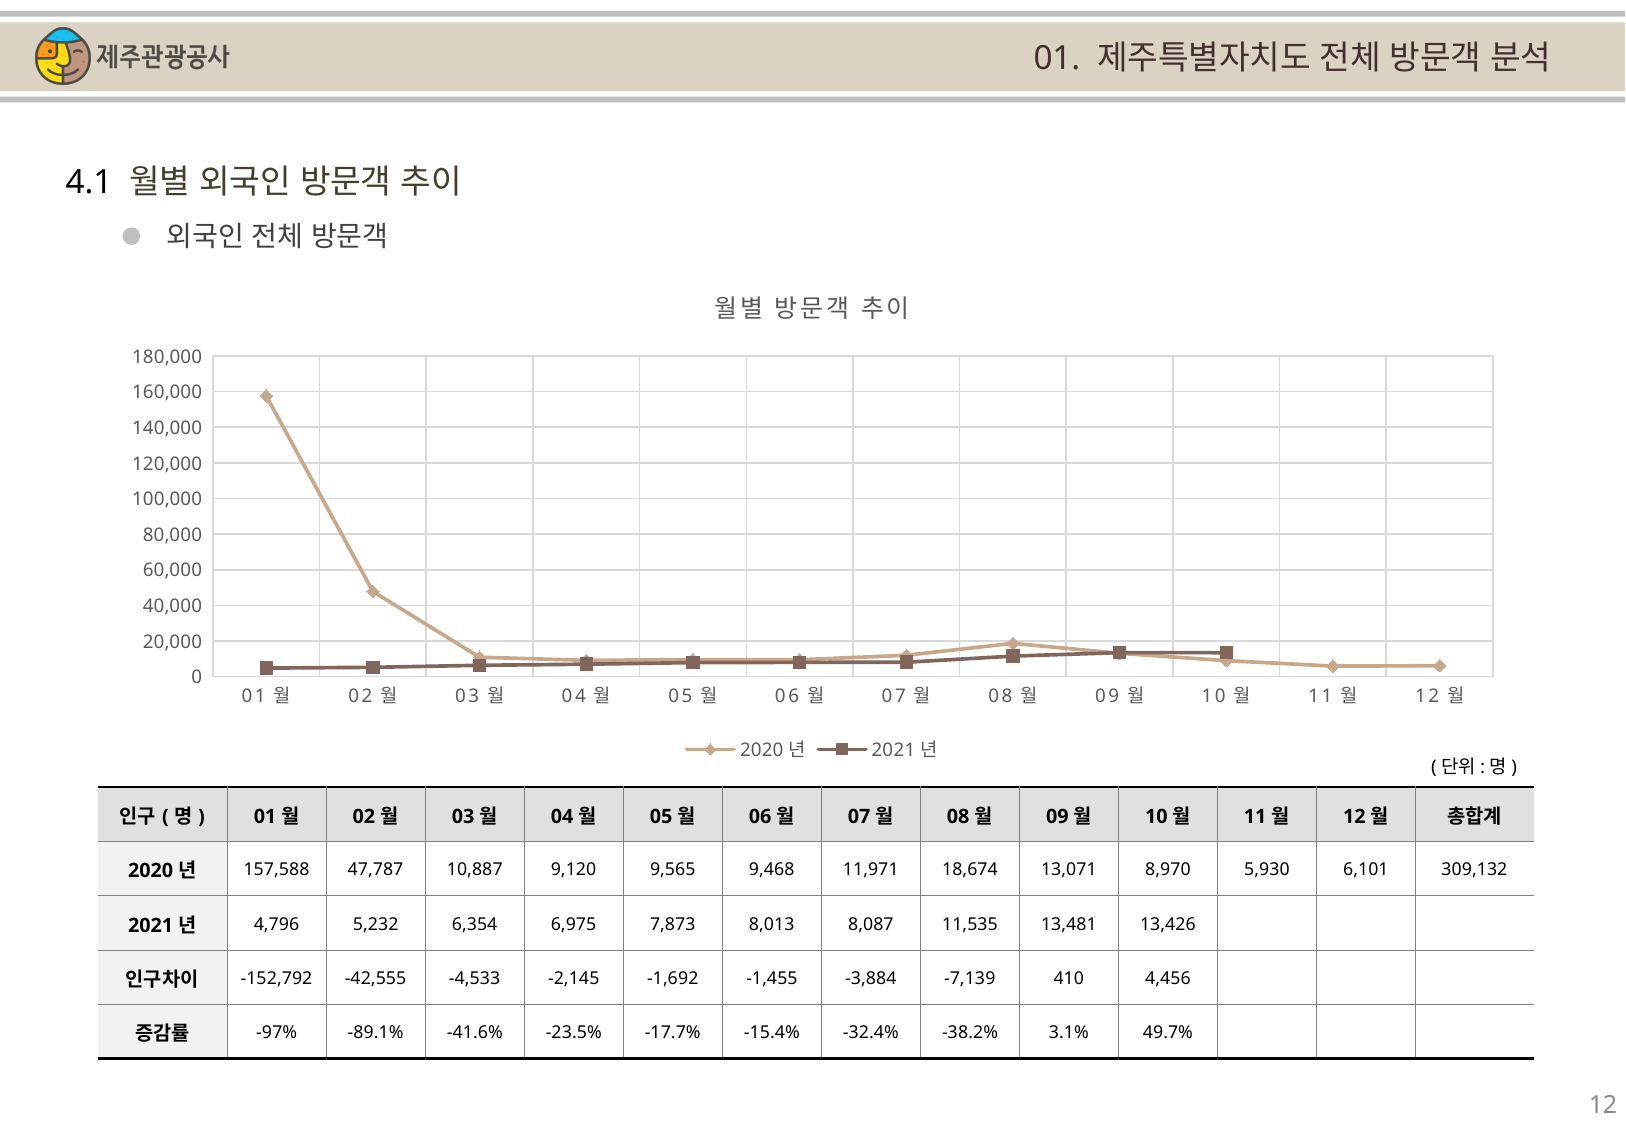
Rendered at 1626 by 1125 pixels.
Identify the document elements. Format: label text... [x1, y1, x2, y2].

text_box 4.1 월별 외국인 방문객 추이 [50, 152, 1144, 208]
table_header 07월 [822, 788, 920, 841]
picture [31, 26, 232, 87]
table_cell 13,481 [1020, 896, 1118, 950]
table_cell 9,120 [525, 842, 623, 895]
table_cell [1317, 951, 1415, 1004]
table_header 06월 [723, 788, 821, 841]
table_cell 4,456 [1119, 951, 1217, 1004]
table_cell -17.7% [624, 1005, 722, 1057]
table_cell 8,970 [1119, 842, 1217, 895]
table_cell -89.1% [327, 1005, 425, 1057]
table_cell -1,455 [723, 951, 821, 1004]
table_cell 8,013 [723, 896, 821, 950]
table_header 인구(명) [98, 788, 227, 841]
table_cell 2020년 [98, 842, 227, 895]
table_cell 9,468 [723, 842, 821, 895]
table_header 09월 [1020, 788, 1118, 841]
table_cell 10,887 [426, 842, 524, 895]
table_cell [1317, 896, 1415, 950]
table_cell -1,692 [624, 951, 722, 1004]
table_cell 157,588 [228, 842, 326, 895]
table_cell -7,139 [921, 951, 1019, 1004]
table_header 10월 [1119, 788, 1217, 841]
table_cell 309,132 [1416, 842, 1534, 895]
table_cell 5,930 [1218, 842, 1316, 895]
table_header 12월 [1317, 788, 1415, 841]
table_cell 6,975 [525, 896, 623, 950]
table_cell [1416, 1005, 1534, 1057]
table_cell 11,971 [822, 842, 920, 895]
table_cell 인구차이 [98, 951, 227, 1004]
table_cell 4,796 [228, 896, 326, 950]
table_cell 7,873 [624, 896, 722, 950]
table_cell -42,555 [327, 951, 425, 1004]
text_box 외국인 전체 방문객 [151, 210, 404, 260]
table_cell -3,884 [822, 951, 920, 1004]
table_cell 49.7% [1119, 1005, 1217, 1057]
table_cell -97% [228, 1005, 326, 1057]
table_cell -4,533 [426, 951, 524, 1004]
table_cell 5,232 [327, 896, 425, 950]
text_box [121, 226, 141, 246]
table_header 03월 [426, 788, 524, 841]
table_cell -38.2% [921, 1005, 1019, 1057]
table_cell 47,787 [327, 842, 425, 895]
table_cell [1218, 896, 1316, 950]
table_cell 6,354 [426, 896, 524, 950]
table_cell [1218, 951, 1316, 1004]
table_header 11월 [1218, 788, 1316, 841]
table_header 08월 [921, 788, 1019, 841]
table_cell [1317, 1005, 1415, 1057]
table_header 01월 [228, 788, 326, 841]
table_cell -23.5% [525, 1005, 623, 1057]
table_cell 13,426 [1119, 896, 1217, 950]
table_cell [1416, 896, 1534, 950]
table_cell 18,674 [921, 842, 1019, 895]
table_cell 9,565 [624, 842, 722, 895]
table_cell -32.4% [822, 1005, 920, 1057]
text_box (단위:명) [1416, 747, 1532, 786]
table_cell 증감률 [98, 1005, 227, 1057]
table_cell -152,792 [228, 951, 326, 1004]
table_cell 6,101 [1317, 842, 1415, 895]
table_header 04월 [525, 788, 623, 841]
table_cell [1416, 951, 1534, 1004]
table_header 02월 [327, 788, 425, 841]
table_cell 13,071 [1020, 842, 1118, 895]
table_cell -41.6% [426, 1005, 524, 1057]
text_box 01. 제주특별자치도 전체 방문객 분석 [1002, 28, 1595, 84]
table_cell -2,145 [525, 951, 623, 1004]
table_cell 2021년 [98, 896, 227, 950]
table_header 05월 [624, 788, 722, 841]
table_cell 8,087 [822, 896, 920, 950]
table_cell 410 [1020, 951, 1118, 1004]
chart [103, 261, 1522, 769]
table_cell -15.4% [723, 1005, 821, 1057]
table_cell [1218, 1005, 1316, 1057]
table_cell 3.1% [1020, 1005, 1118, 1057]
table_cell 11,535 [921, 896, 1019, 950]
slide_number 12 [1251, 1063, 1618, 1123]
table_header 총합계 [1416, 788, 1534, 841]
